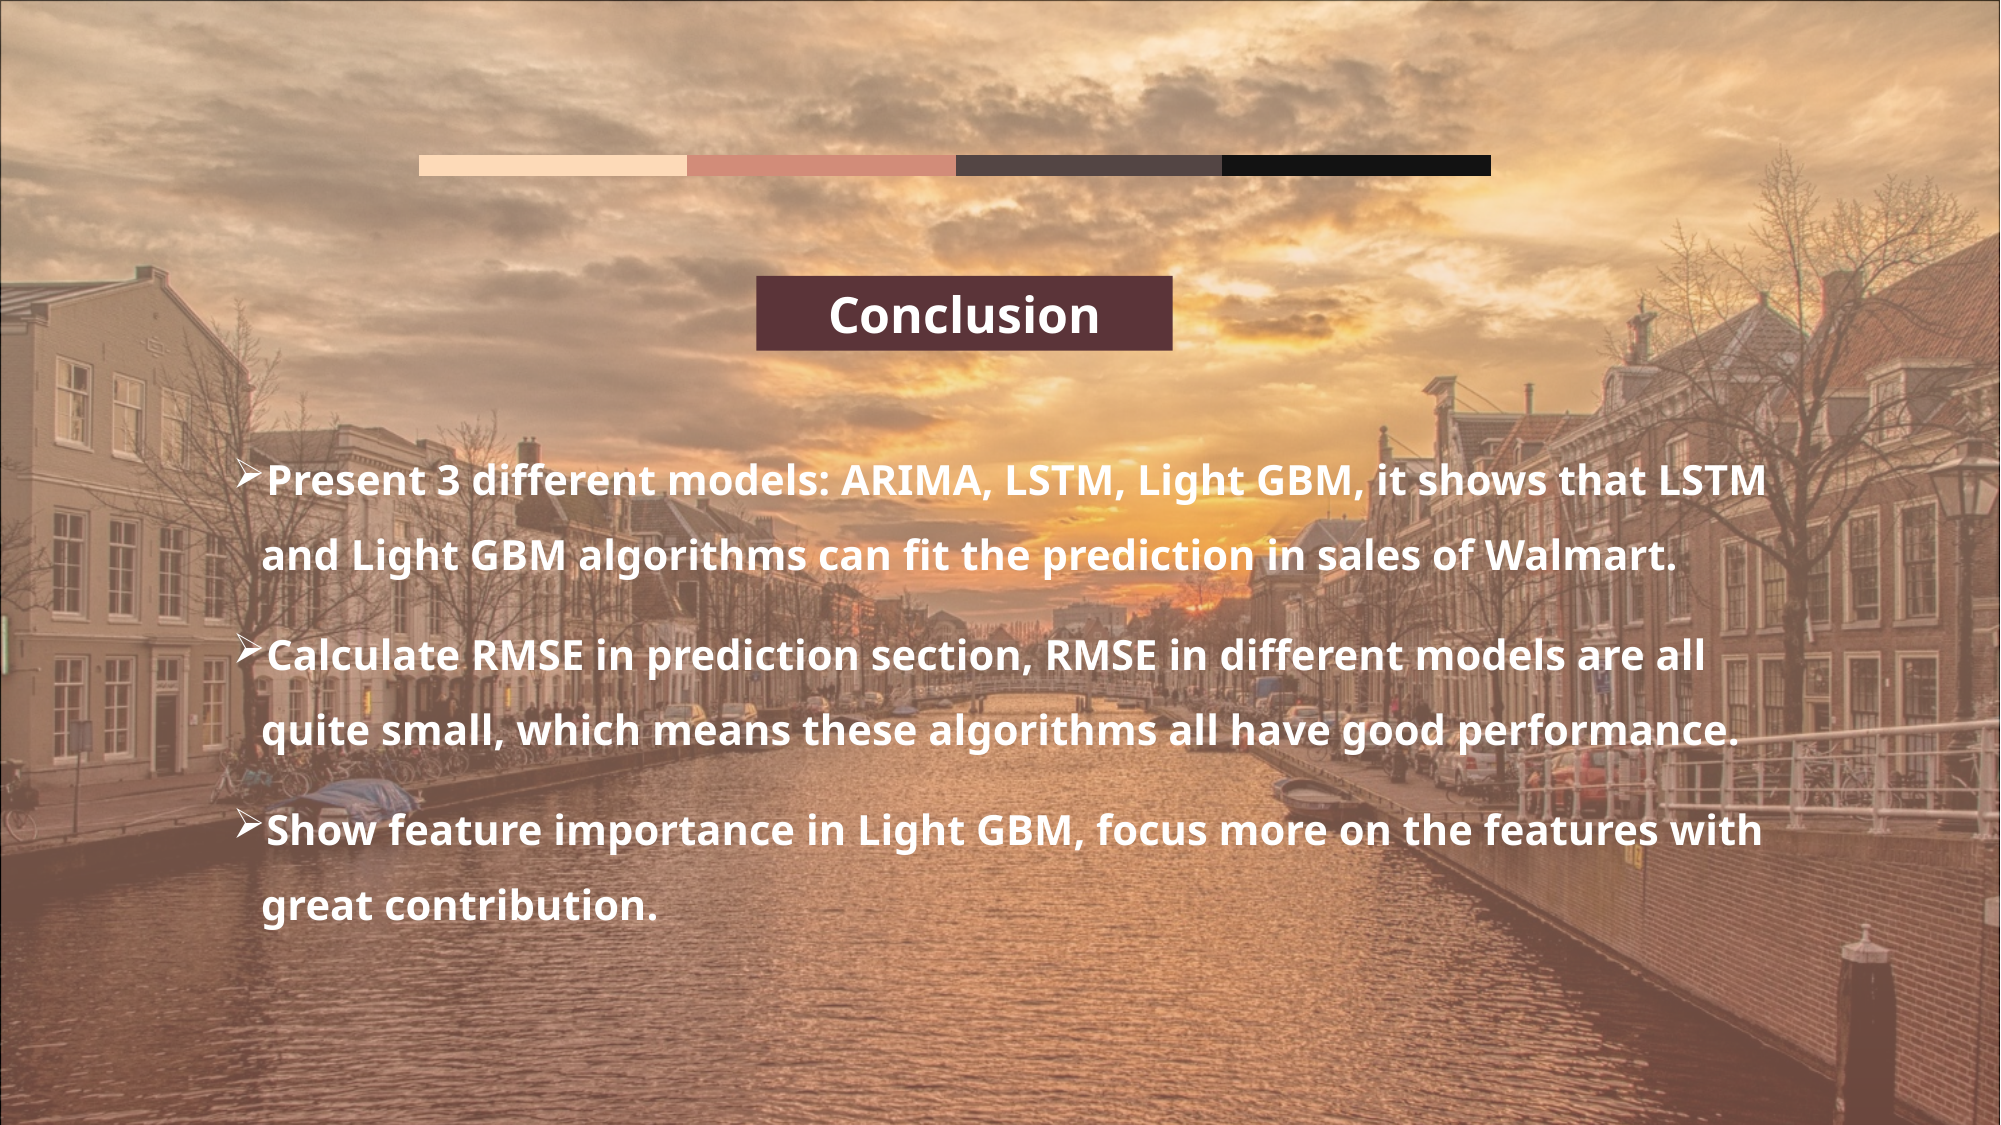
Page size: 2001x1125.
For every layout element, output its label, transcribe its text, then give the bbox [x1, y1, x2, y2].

text_box Conclusion [756, 275, 1173, 351]
picture [0, 0, 2000, 1125]
text_box Present 3 different models: ARIMA, LSTM, Light GBM, it shows that LSTM and Light GBM algorithms can fit the prediction in sales of Walmart. Calculate RMSE in prediction section, RMSE in different models are all quite small, which means these algorithms all have good performance. Show feature importance in Light GBM, focus more on the features with great contribution. [218, 421, 1798, 937]
